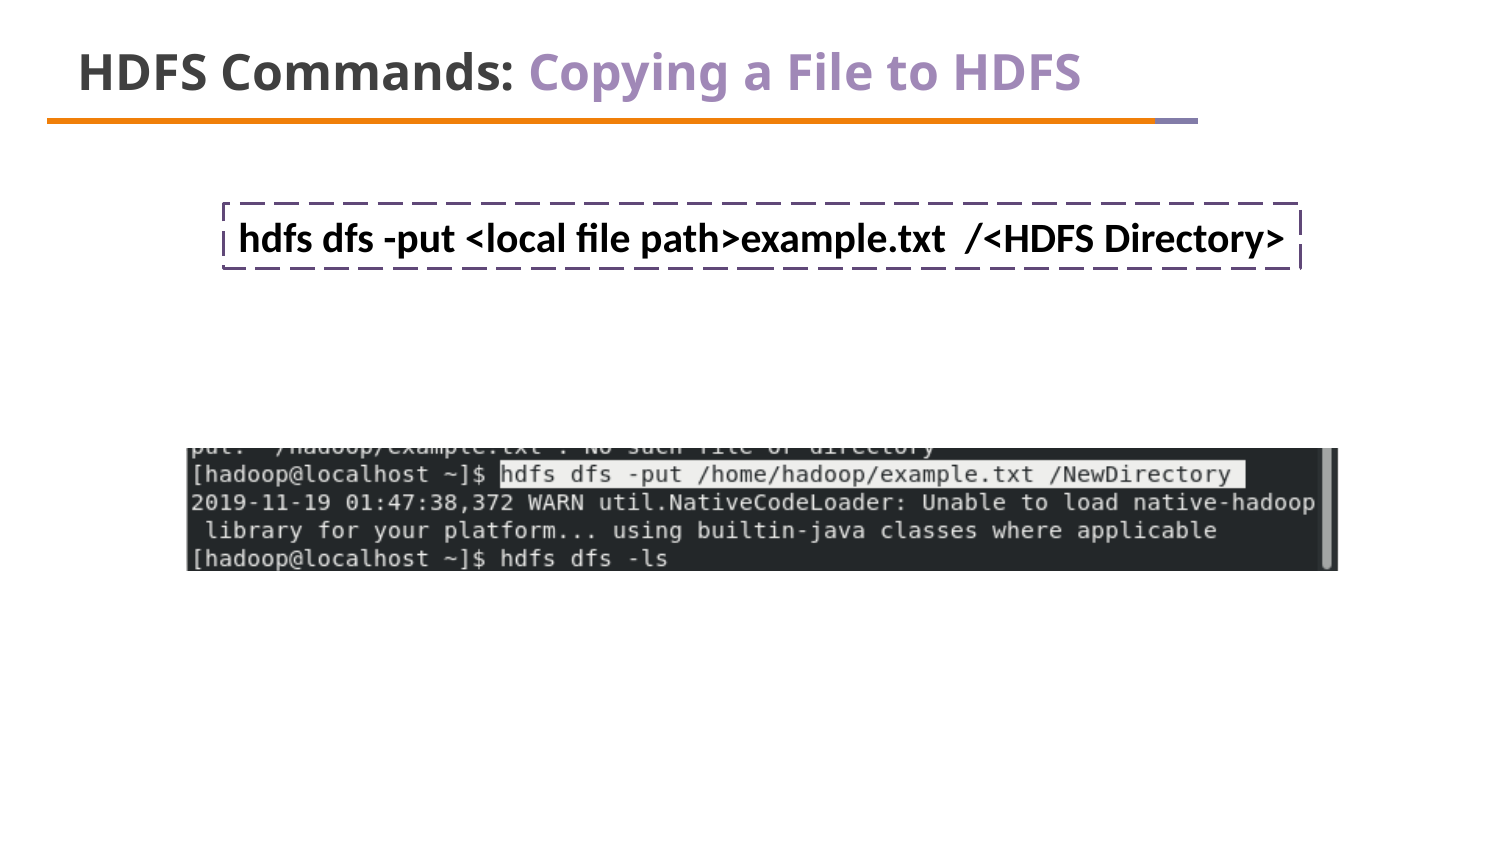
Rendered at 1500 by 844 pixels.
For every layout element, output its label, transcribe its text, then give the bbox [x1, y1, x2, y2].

picture [185, 448, 1339, 571]
text_box HDFS Commands: Copying a File to HDFS [77, 23, 1143, 119]
text_box hdfs dfs -put <local file path>example.txt /<HDFS Directory> [223, 203, 1301, 269]
